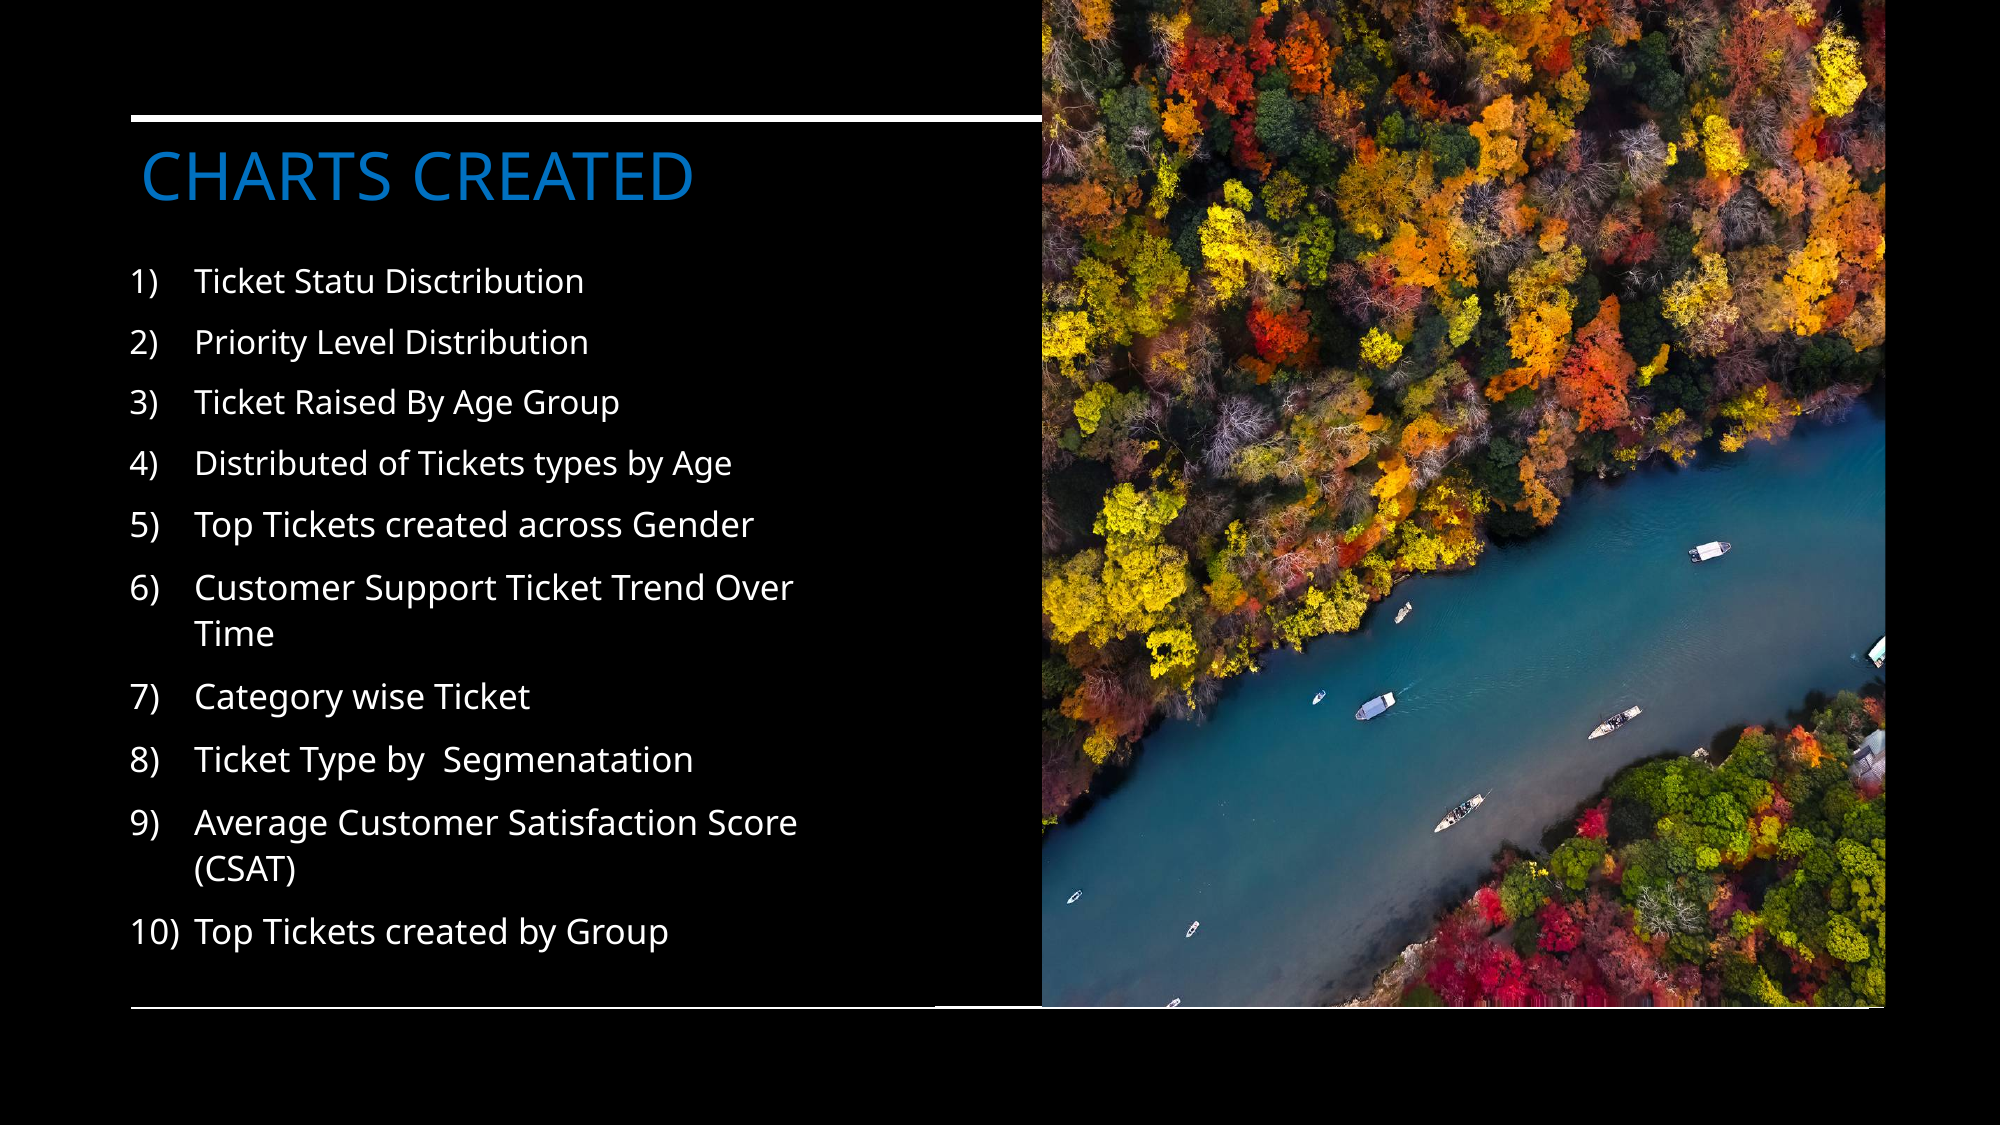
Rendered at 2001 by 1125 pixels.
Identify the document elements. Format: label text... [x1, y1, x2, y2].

list Ticket Statu Disctribution Priority Level Distribution Ticket Raised By Age Group Distributed of Tickets types by Age Top Tickets created across Gender Customer Support Ticket Trend Over Time Category wise Ticket Ticket Type by Segmenatation Average Customer Satisfaction Score (CSAT) Top Tickets created by Group [114, 248, 899, 967]
title Charts Created [125, 112, 791, 221]
picture [1041, 0, 1886, 1007]
